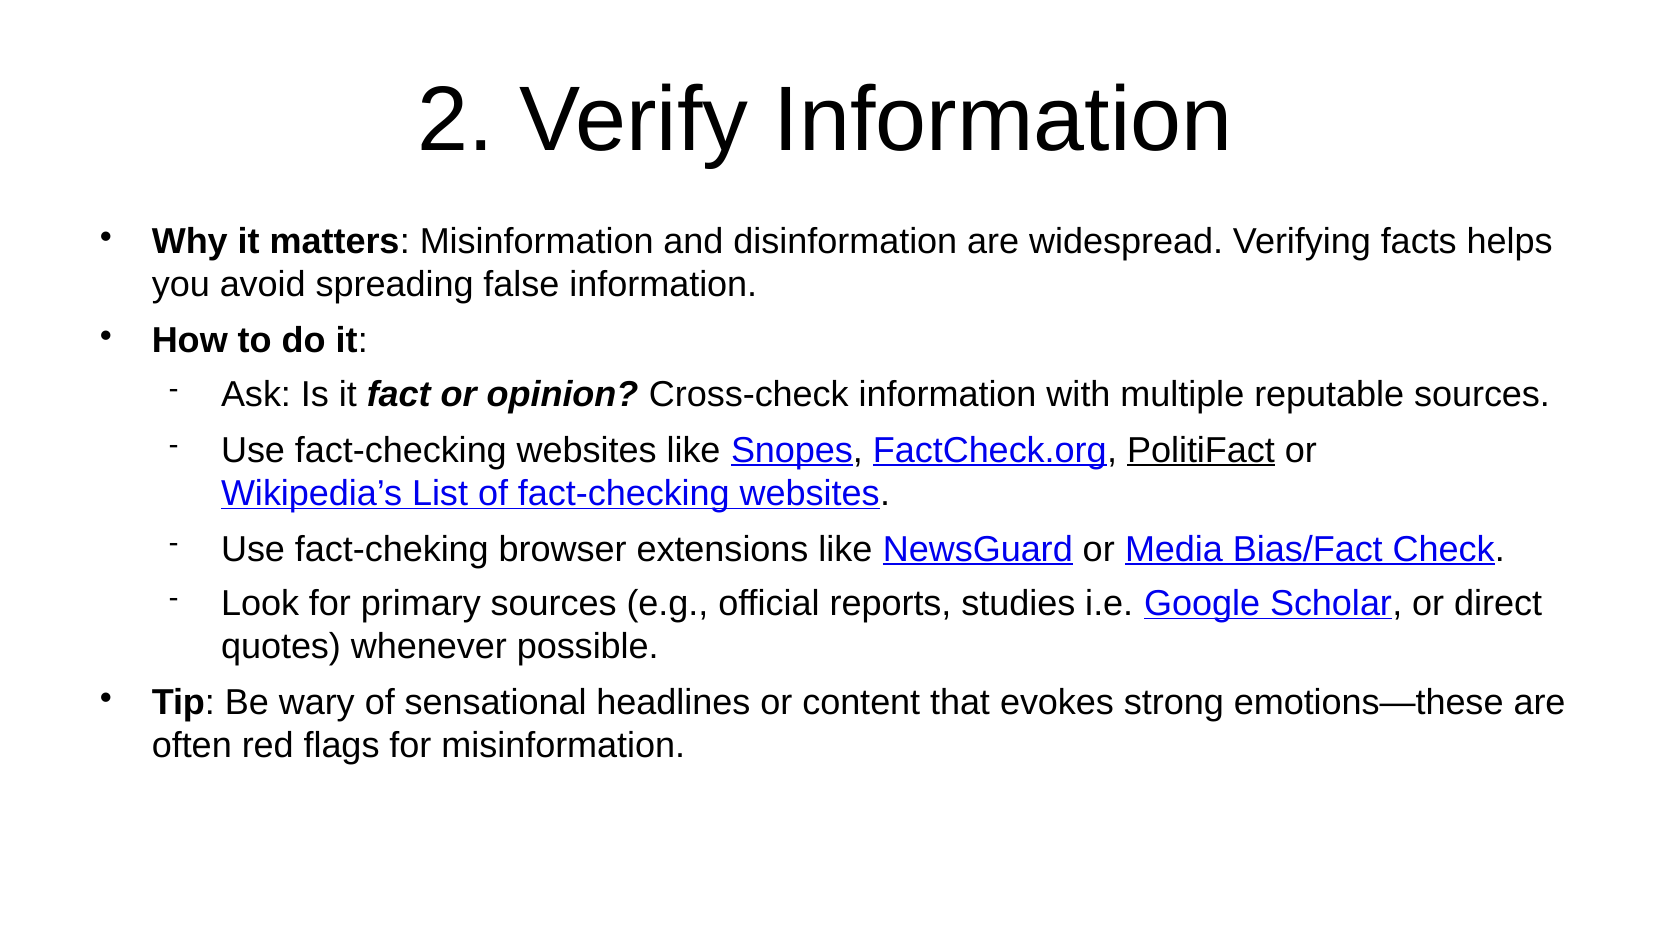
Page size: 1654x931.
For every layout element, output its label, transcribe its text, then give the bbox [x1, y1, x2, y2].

list Why it matters: Misinformation and disinformation are widespread. Verifying facts helps you avoid spreading false information. How to do it: Ask: Is it fact or opinion? Cross-check information with multiple reputable sources. Use fact-checking websites like Snopes, FactCheck.org, PolitiFact or Wikipedia’s List of fact-checking websites. Use fact-cheking browser extensions like NewsGuard or Media Bias/Fact Check. Look for primary sources (e.g., official reports, studies i.e. Google Scholar, or direct quotes) whenever possible. Tip: Be wary of sensational headlines or content that evokes strong emotions—these are often red flags for misinformation. [82, 217, 1569, 795]
title 2. Verify Information [82, 37, 1569, 190]
